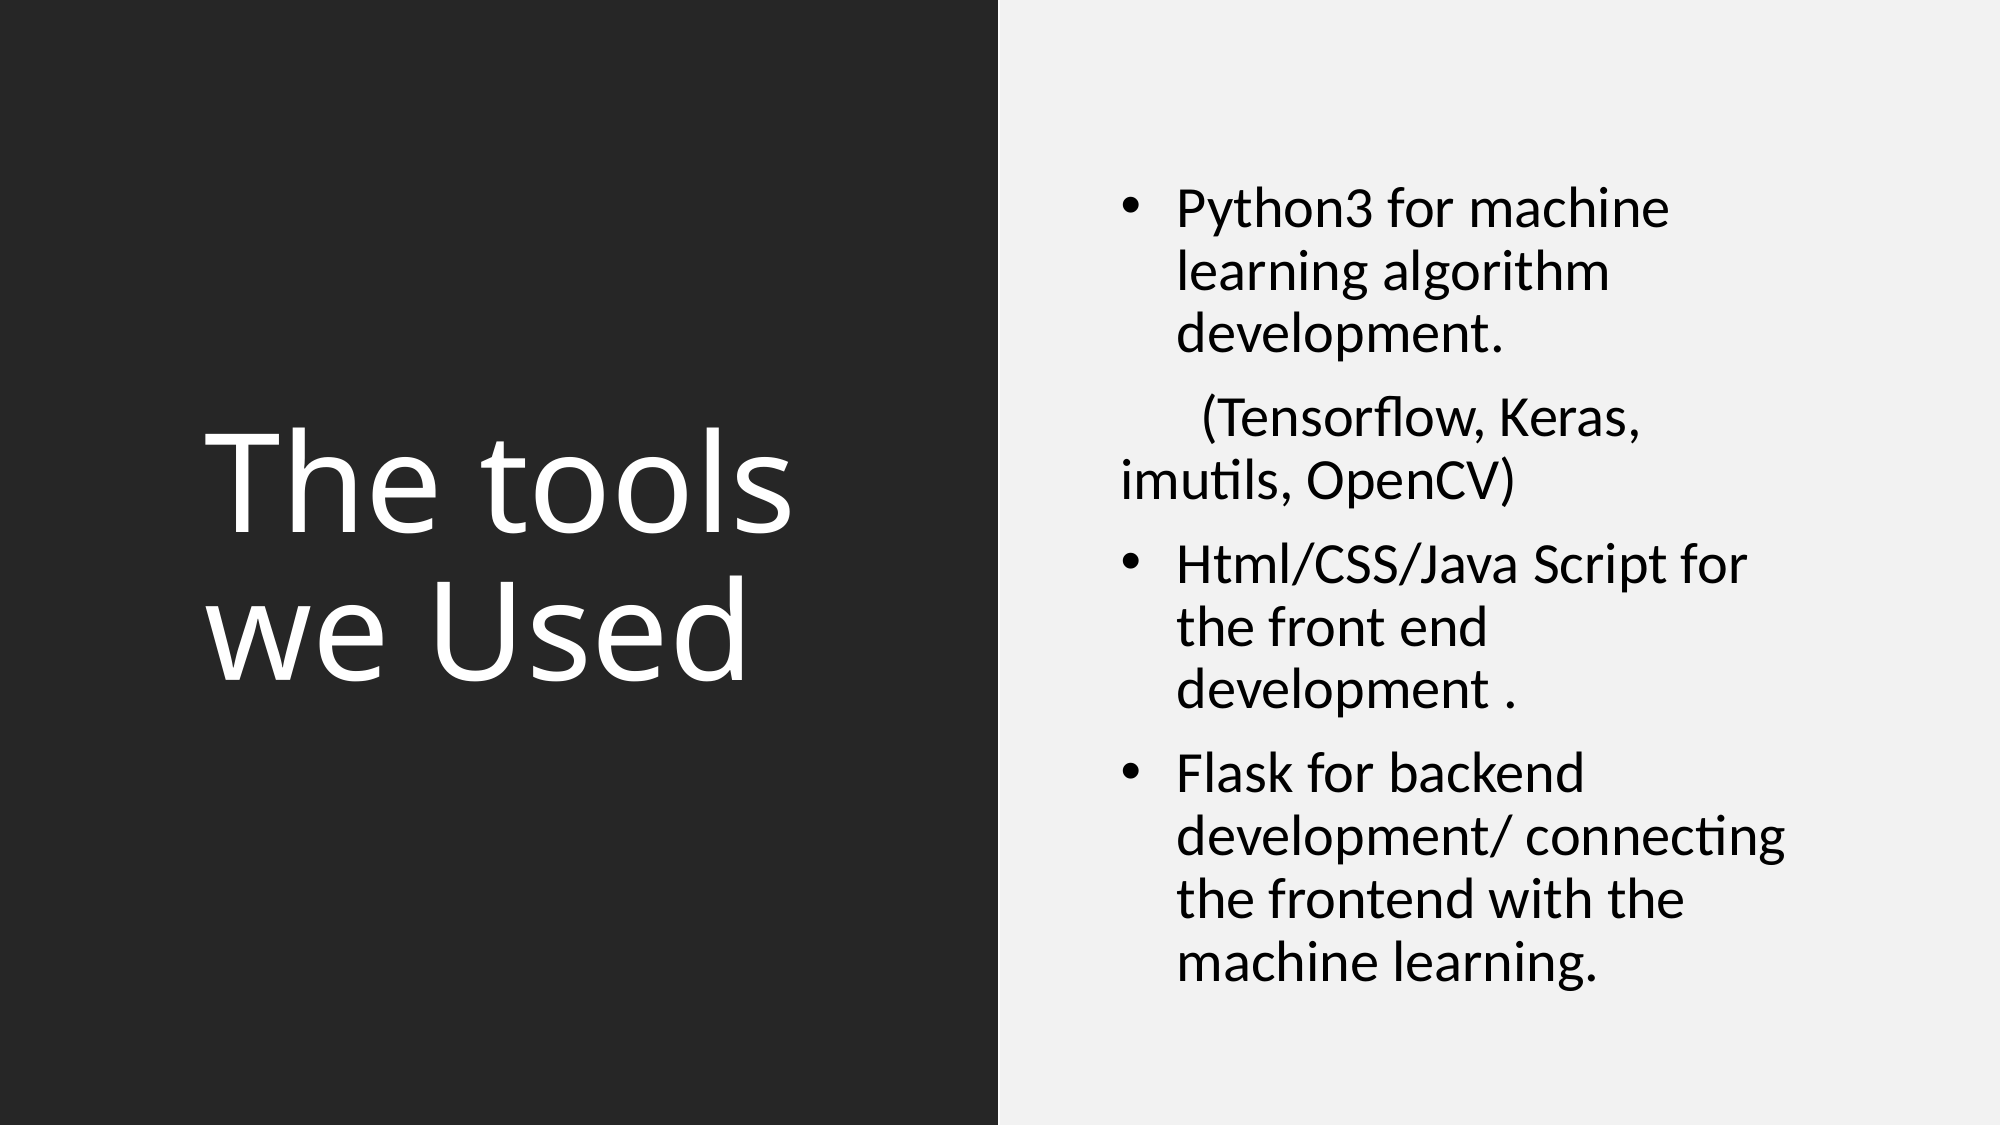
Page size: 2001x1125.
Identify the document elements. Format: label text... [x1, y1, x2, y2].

subtitle Python3 for machine learning algorithm development. (Tensorflow, Keras, imutils, OpenCV) Html/CSS/Java Script for the front end development . Flask for backend development/ connecting the frontend with the machine learning. [1105, 104, 1812, 1067]
title The tools we Used [189, 104, 893, 1020]
text_box [0, 0, 999, 1125]
text_box [999, 0, 2000, 1125]
